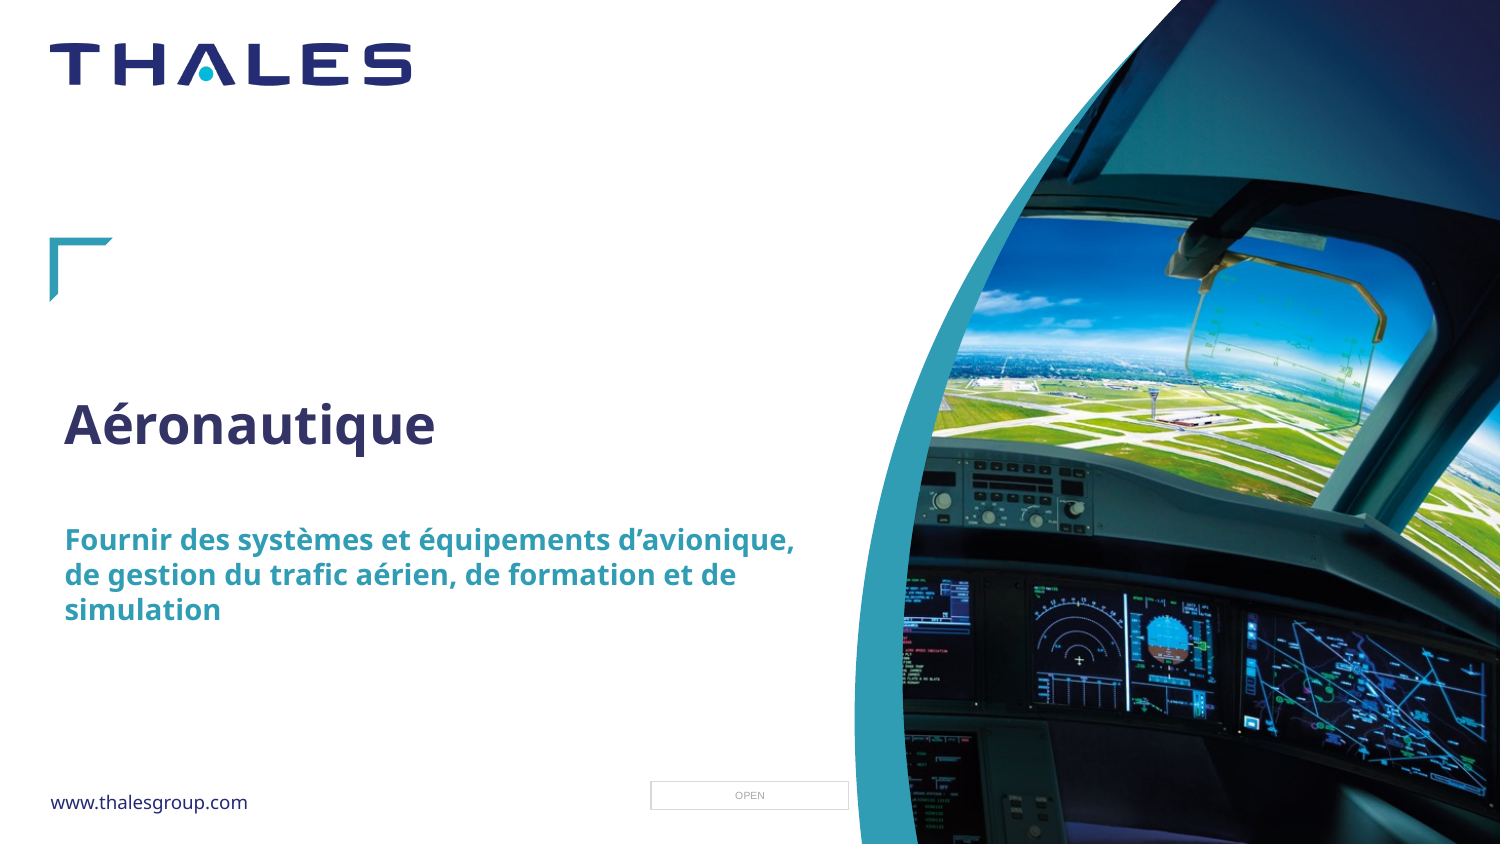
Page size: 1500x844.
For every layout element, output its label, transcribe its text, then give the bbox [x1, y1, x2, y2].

subtitle Fournir des systèmes et équipements d’avionique, de gestion du trafic aérien, de formation et de simulation [49, 514, 857, 565]
title Aéronautique [49, 565, 857, 689]
picture [38, 27, 423, 101]
title Aéronautique [49, 165, 857, 514]
picture [902, 0, 1500, 844]
